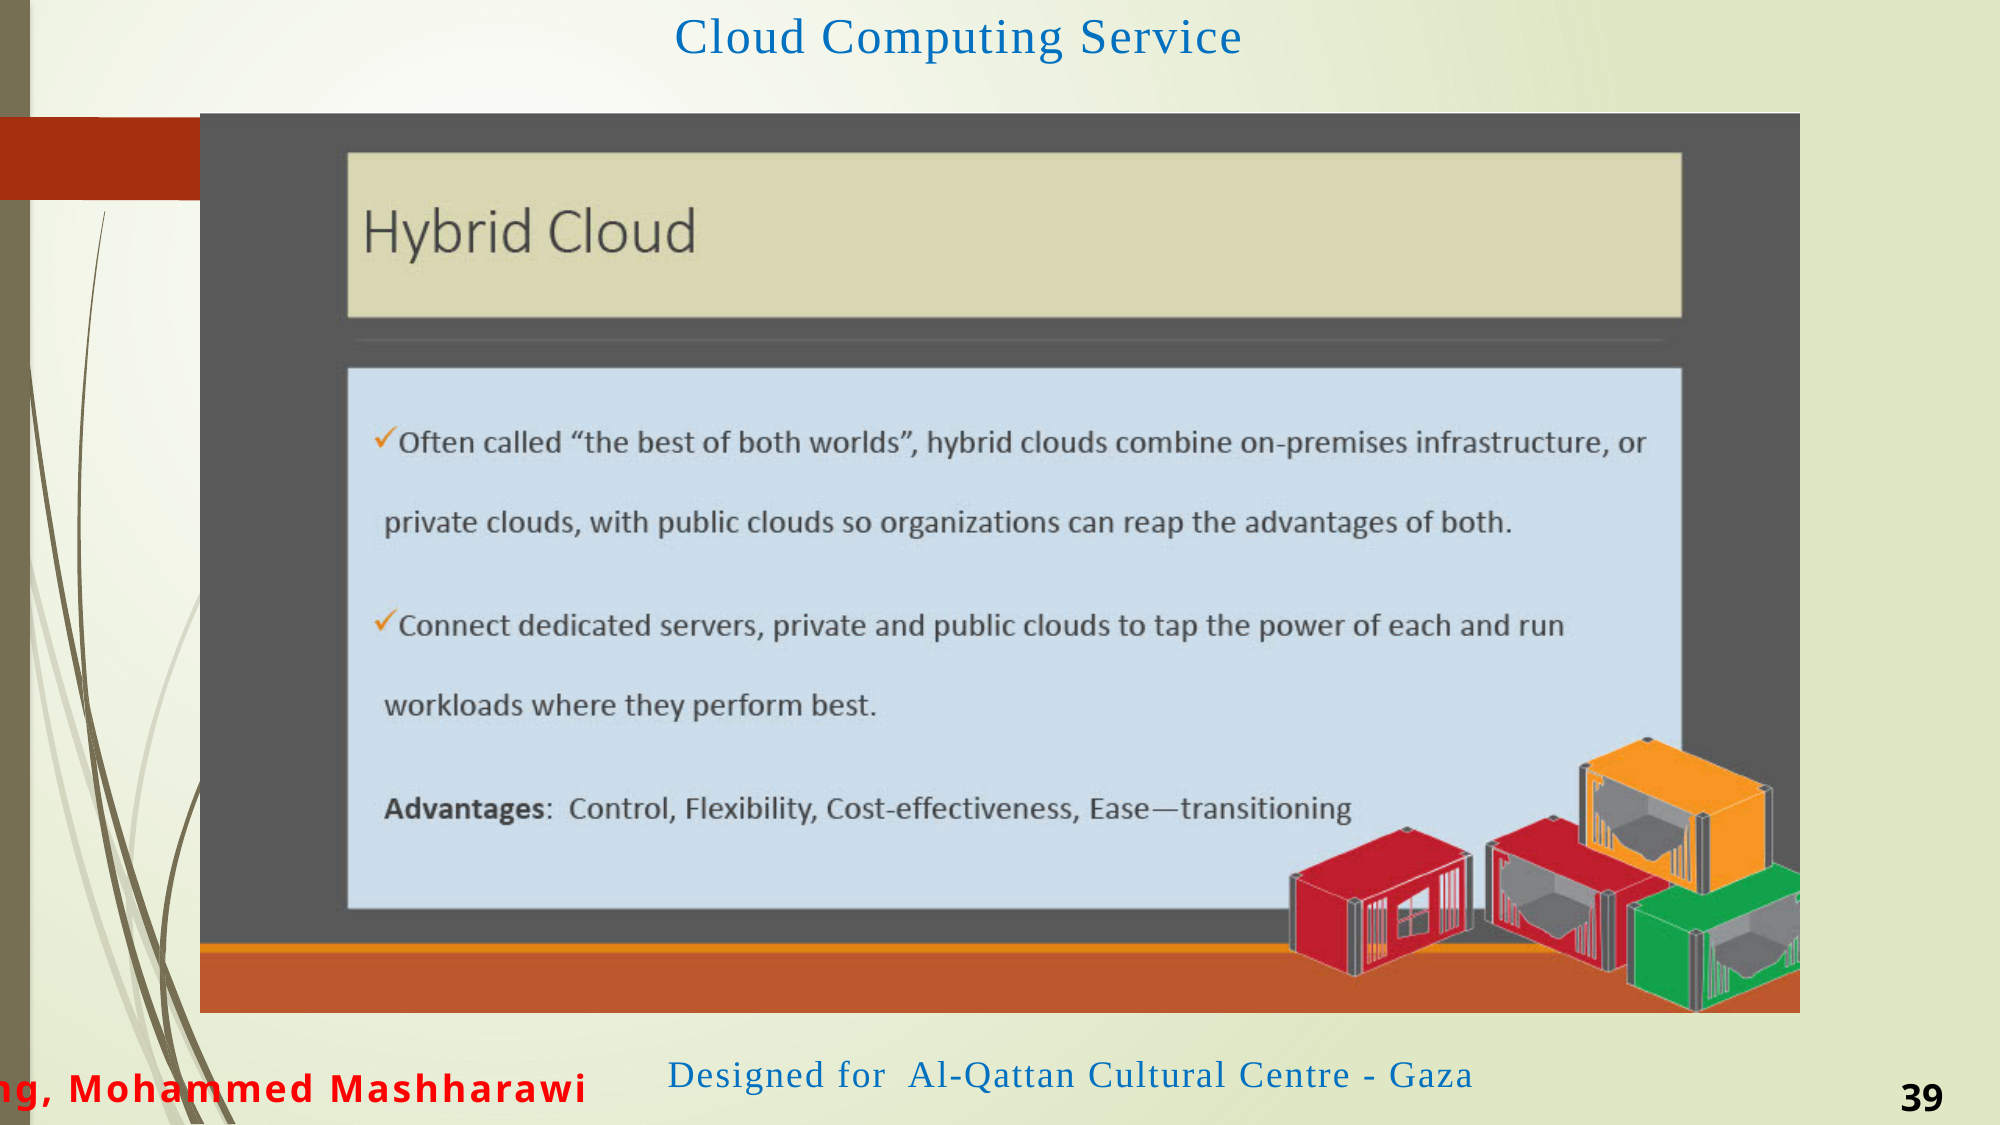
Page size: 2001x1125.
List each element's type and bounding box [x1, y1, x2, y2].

picture [199, 112, 1801, 1013]
